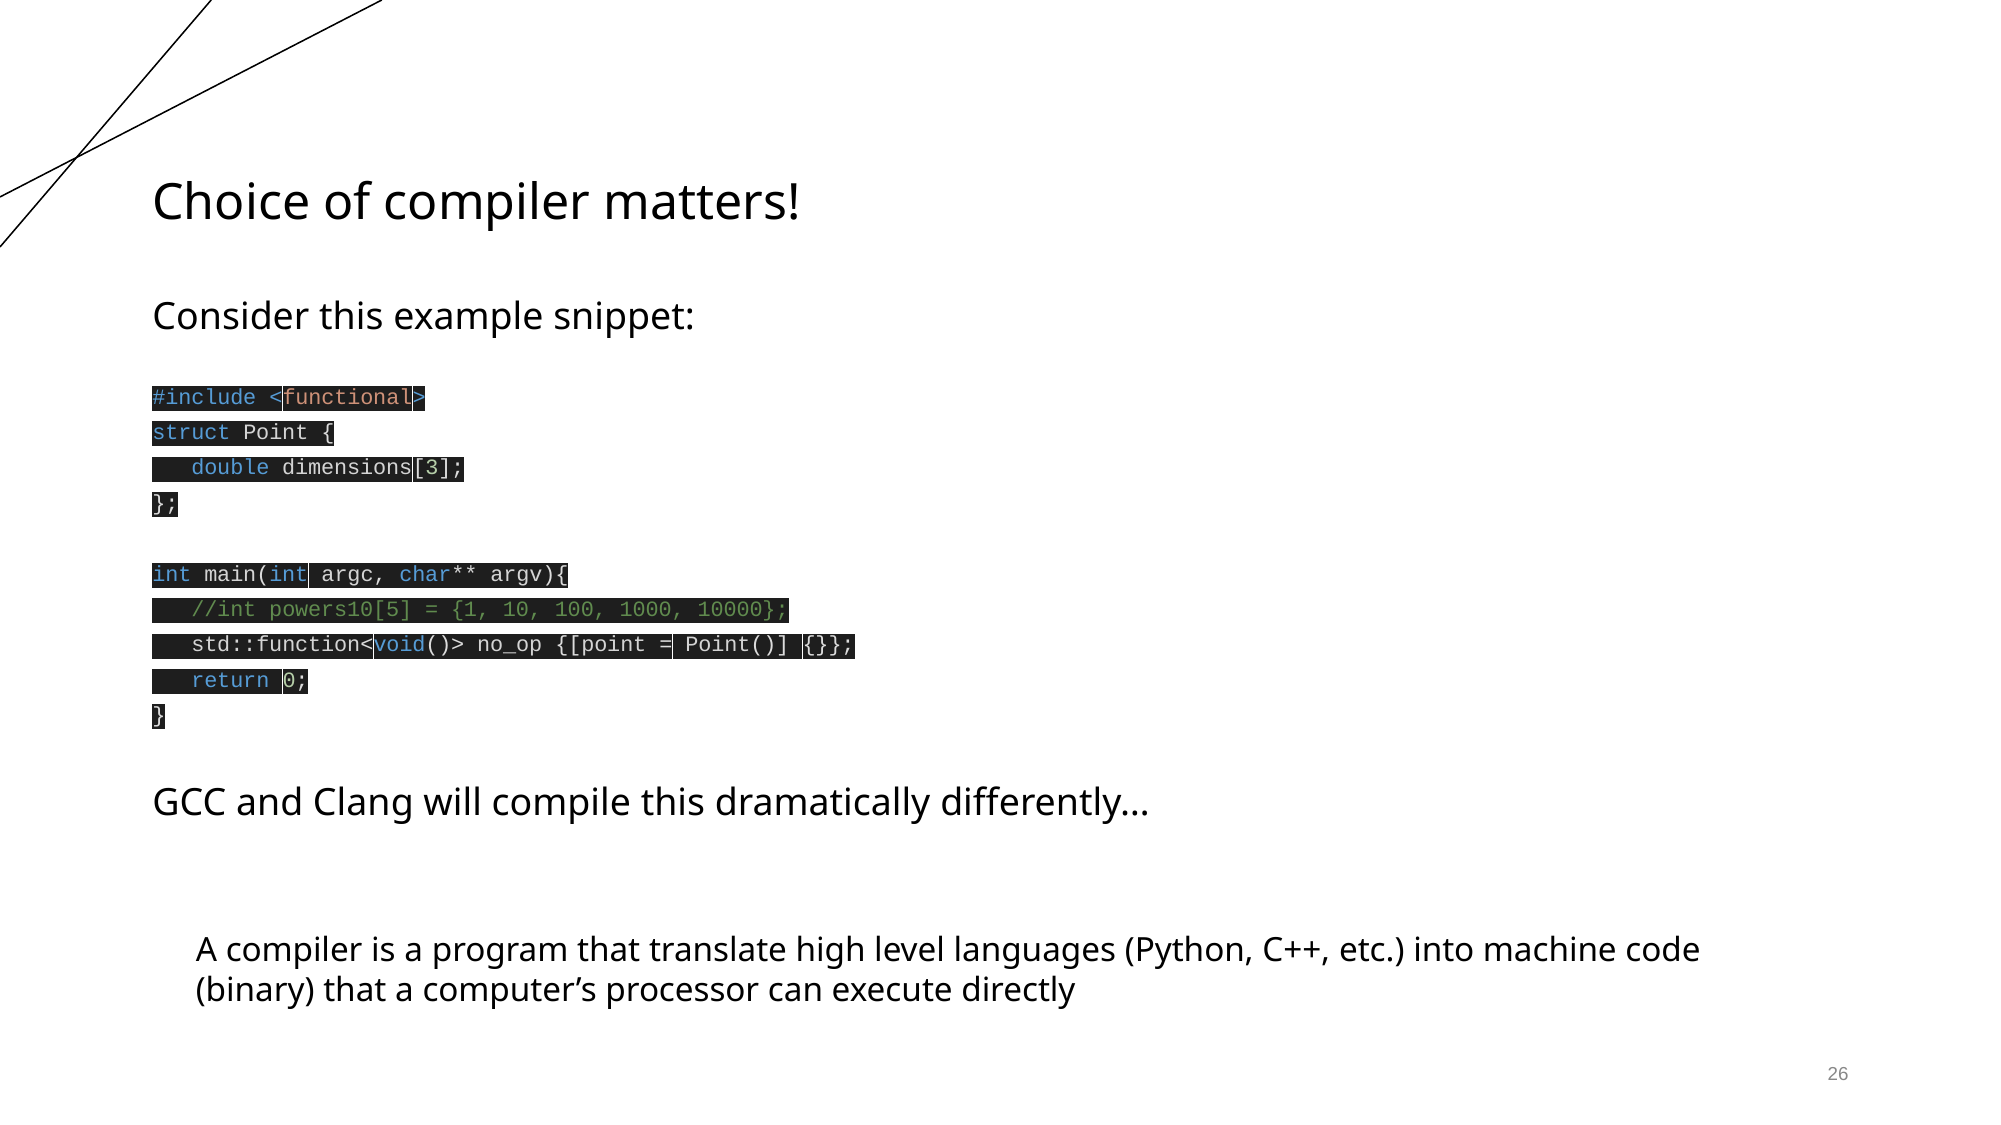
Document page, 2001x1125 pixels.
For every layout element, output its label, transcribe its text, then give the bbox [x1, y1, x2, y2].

slide_number ‹#› [1701, 1042, 1864, 1103]
text_box Consider this example snippet: #include <functional> struct Point { double dimensions[3]; }; int main(int argc, char** argv){ //int powers10[5] = {1, 10, 100, 1000, 10000}; std::function<void()> no_op {[point = Point()] {}}; return 0; } GCC and Clang will compile this dramatically differently… [137, 292, 1717, 845]
title Choice of compiler matters! [137, 146, 1406, 261]
text_box A compiler is a program that translate high level languages (Python, C++, etc.) into machine code (binary) that a computer’s processor can execute directly [180, 913, 1819, 1024]
